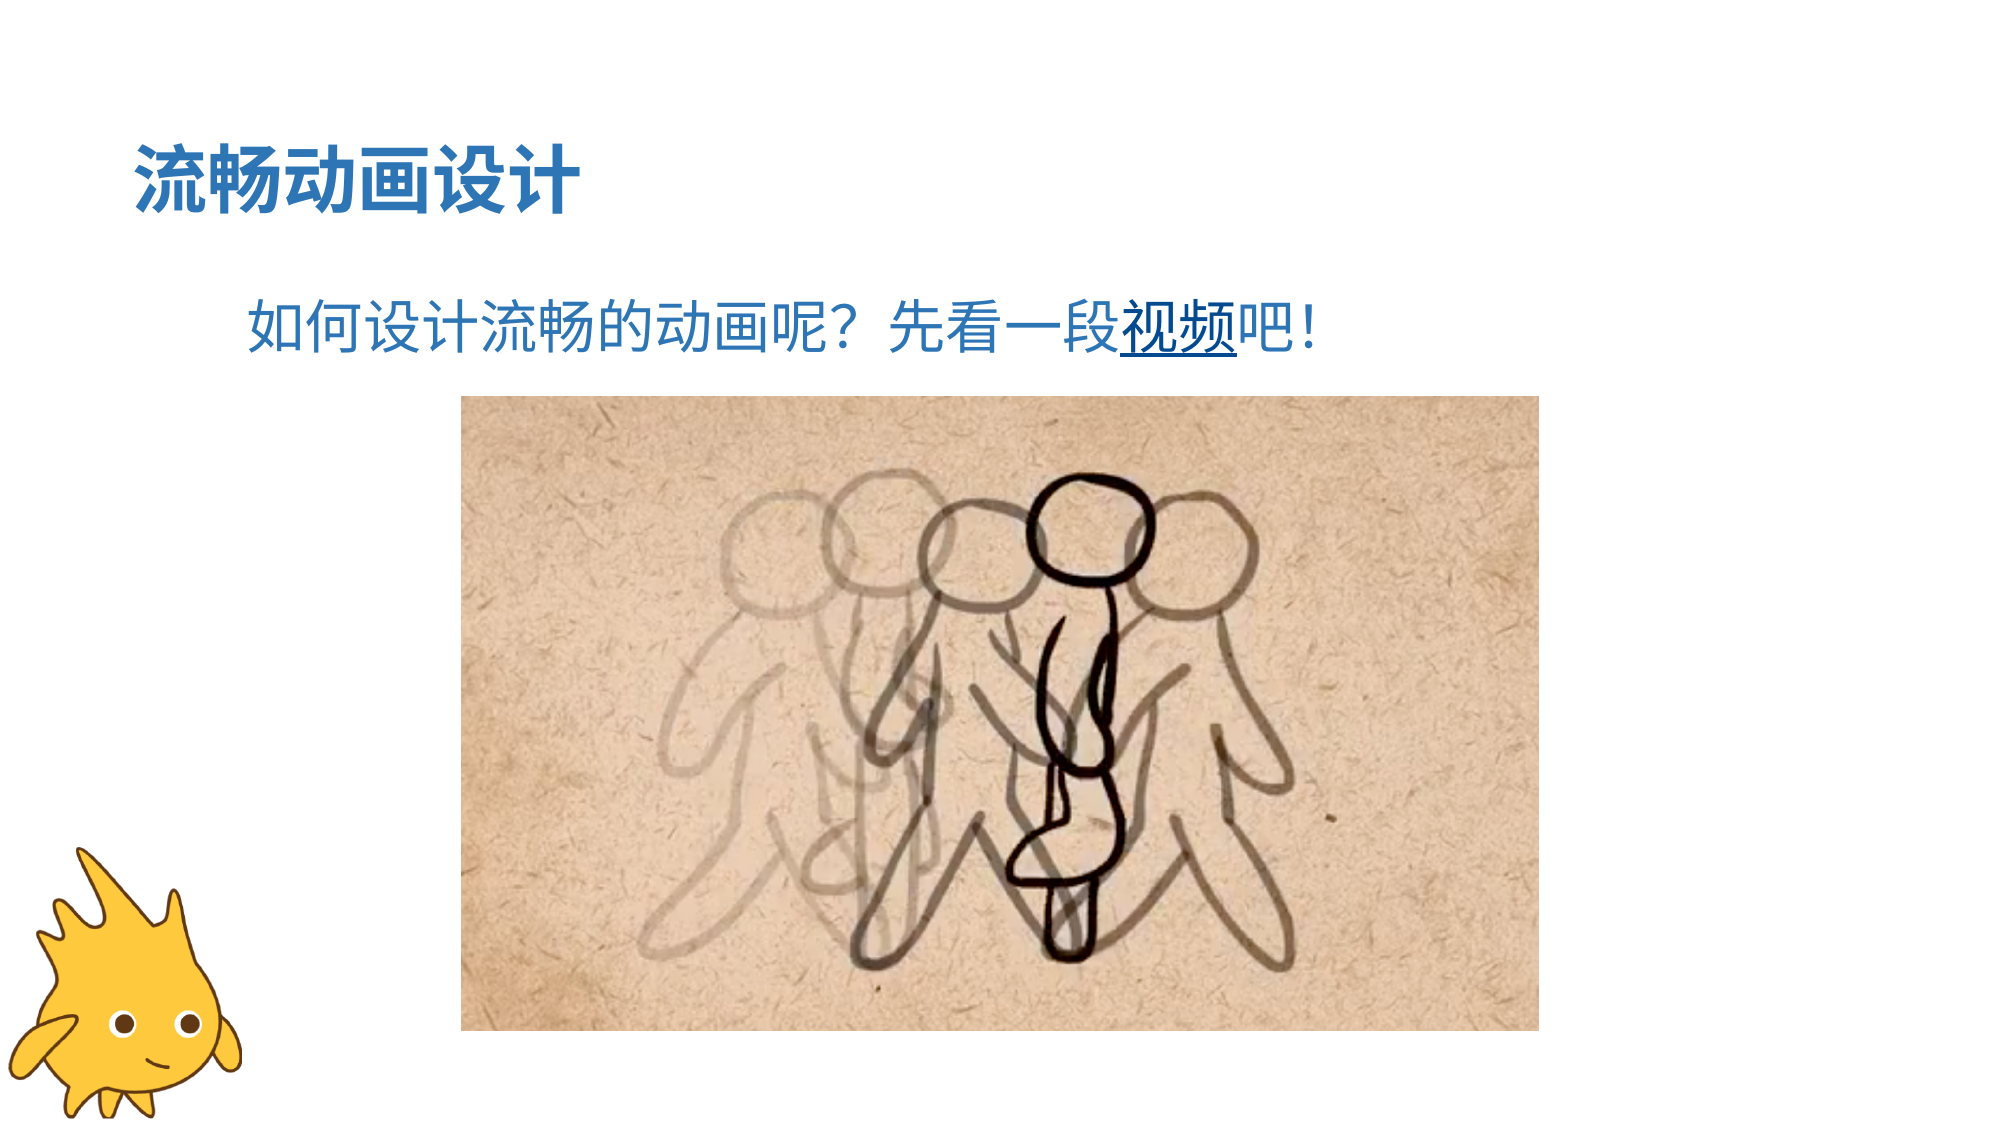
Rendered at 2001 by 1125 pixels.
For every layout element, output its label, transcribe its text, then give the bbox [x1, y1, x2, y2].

text_box 如何设计流畅的动画呢？先看一段视频吧！ [231, 282, 1441, 371]
picture [3, 840, 245, 1122]
picture [461, 396, 1539, 1031]
text_box 流畅动画设计 [117, 125, 1515, 230]
